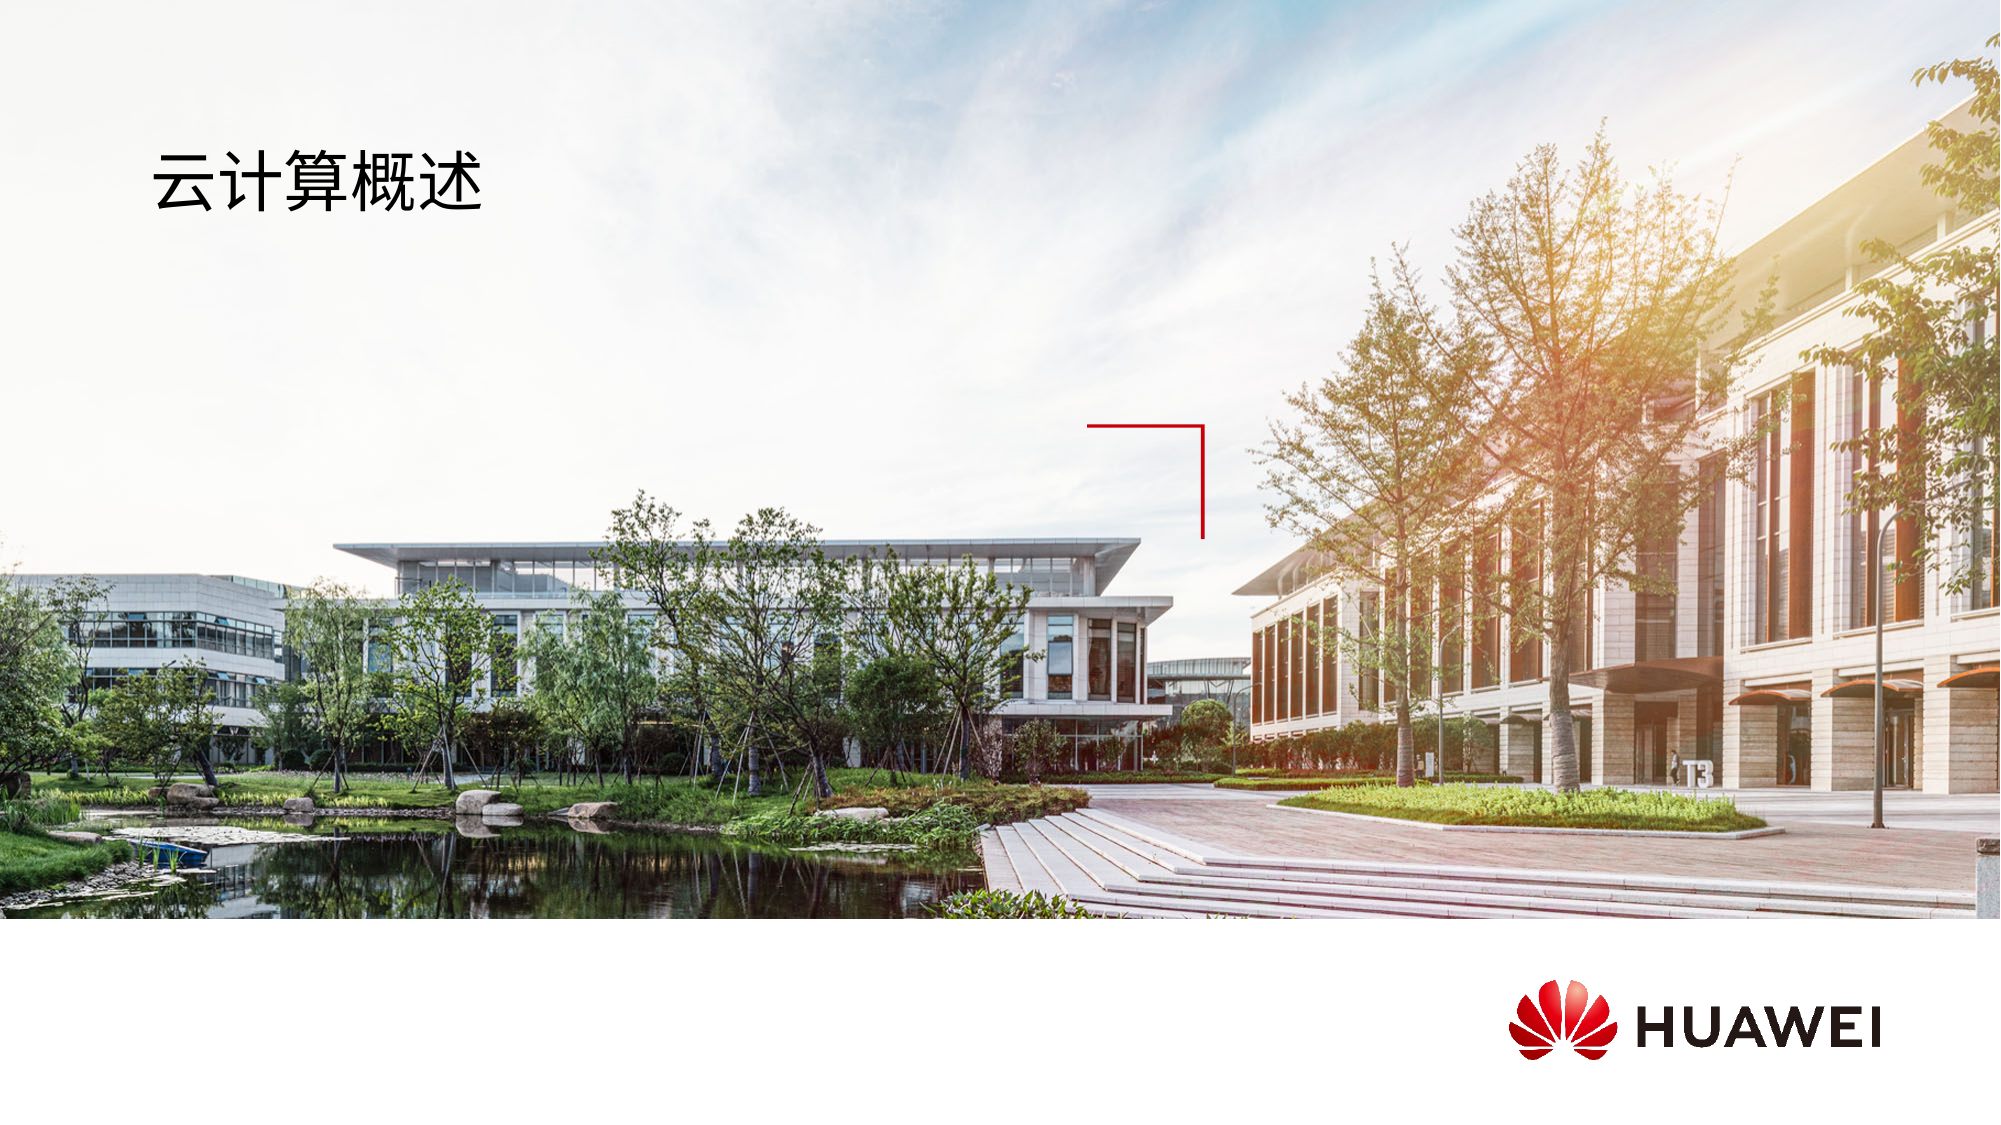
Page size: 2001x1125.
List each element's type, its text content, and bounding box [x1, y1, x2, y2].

picture [0, 0, 2000, 919]
title 云计算概述 [150, 148, 1484, 262]
picture [1509, 980, 1880, 1060]
